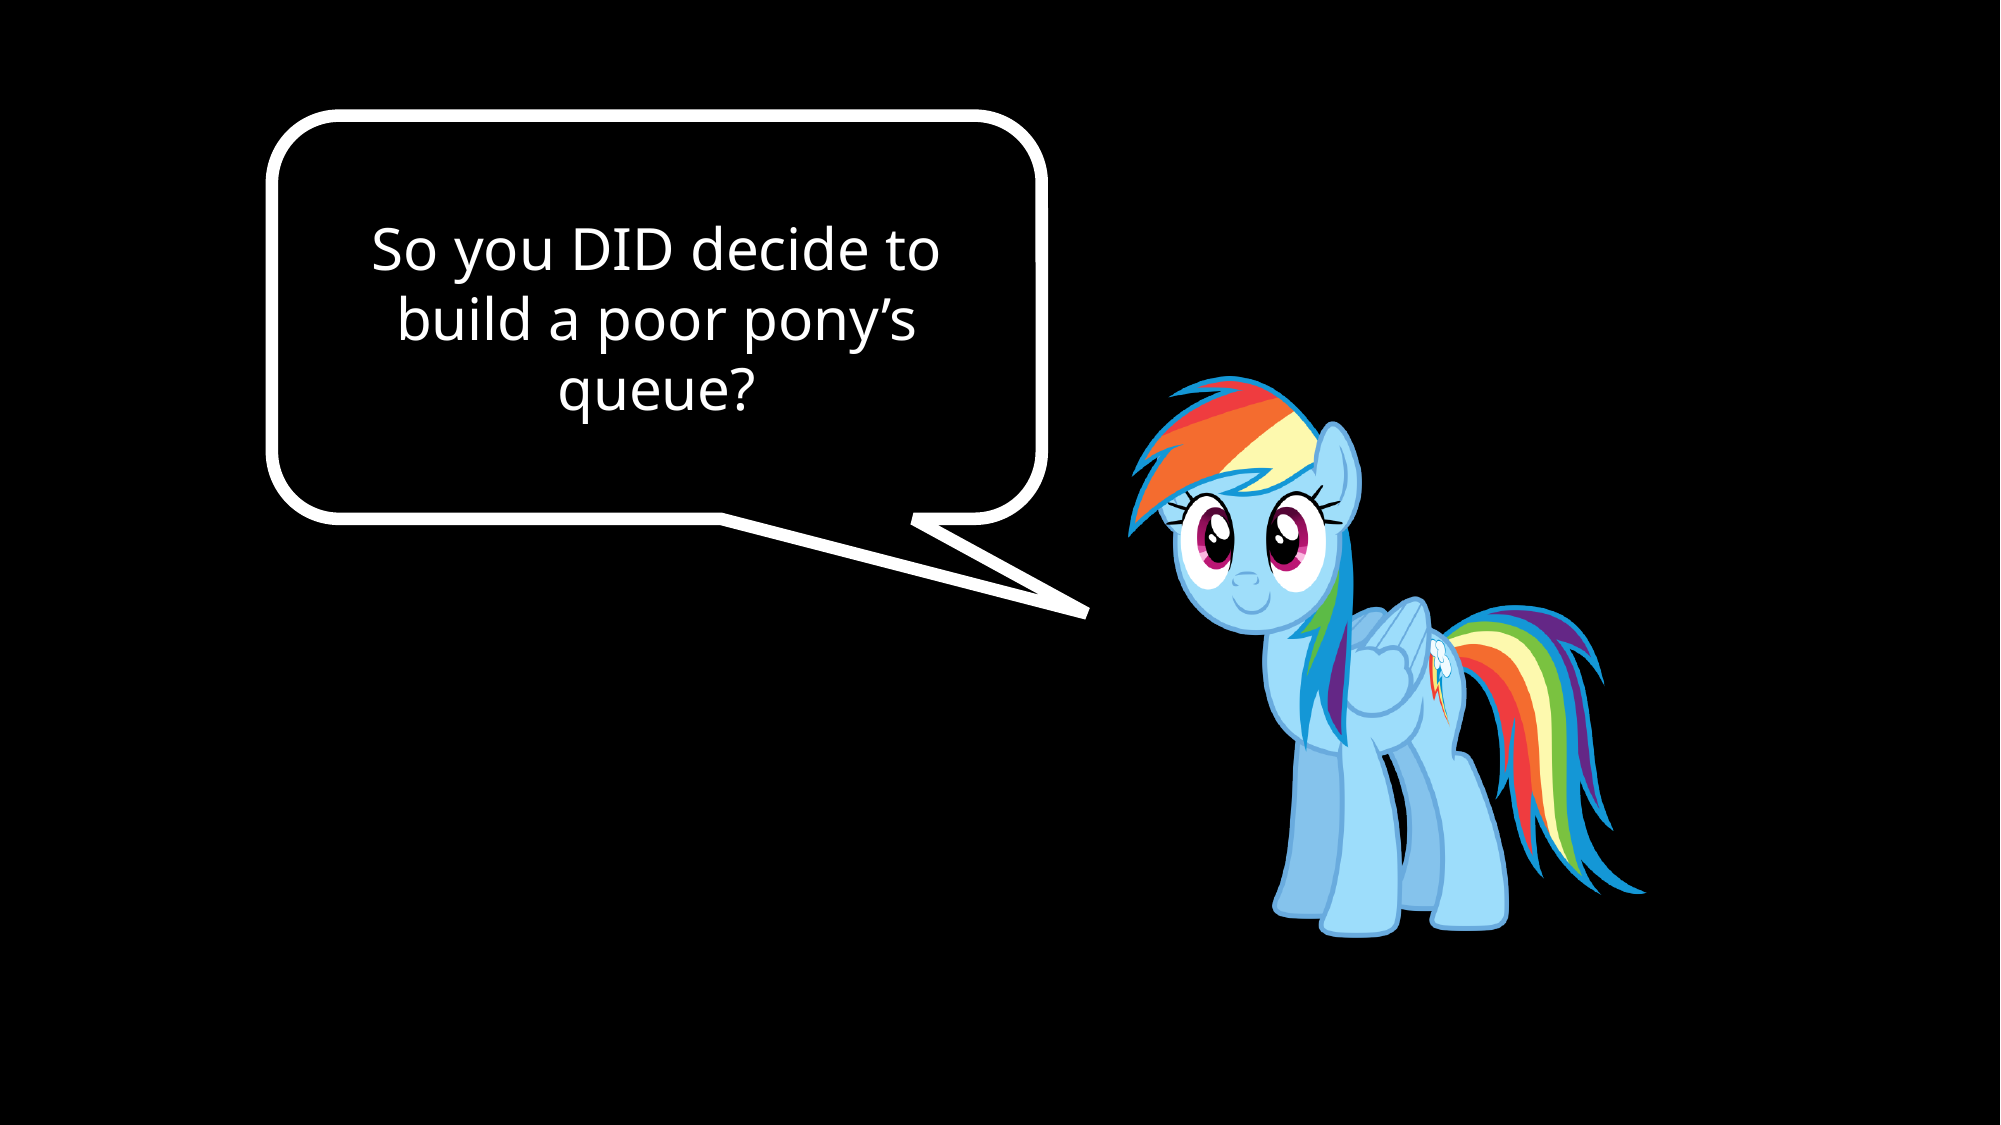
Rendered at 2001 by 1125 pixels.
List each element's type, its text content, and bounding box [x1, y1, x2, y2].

picture [1128, 376, 1647, 940]
text_box So you DID decide to build a poor pony’s queue? [270, 114, 1088, 615]
